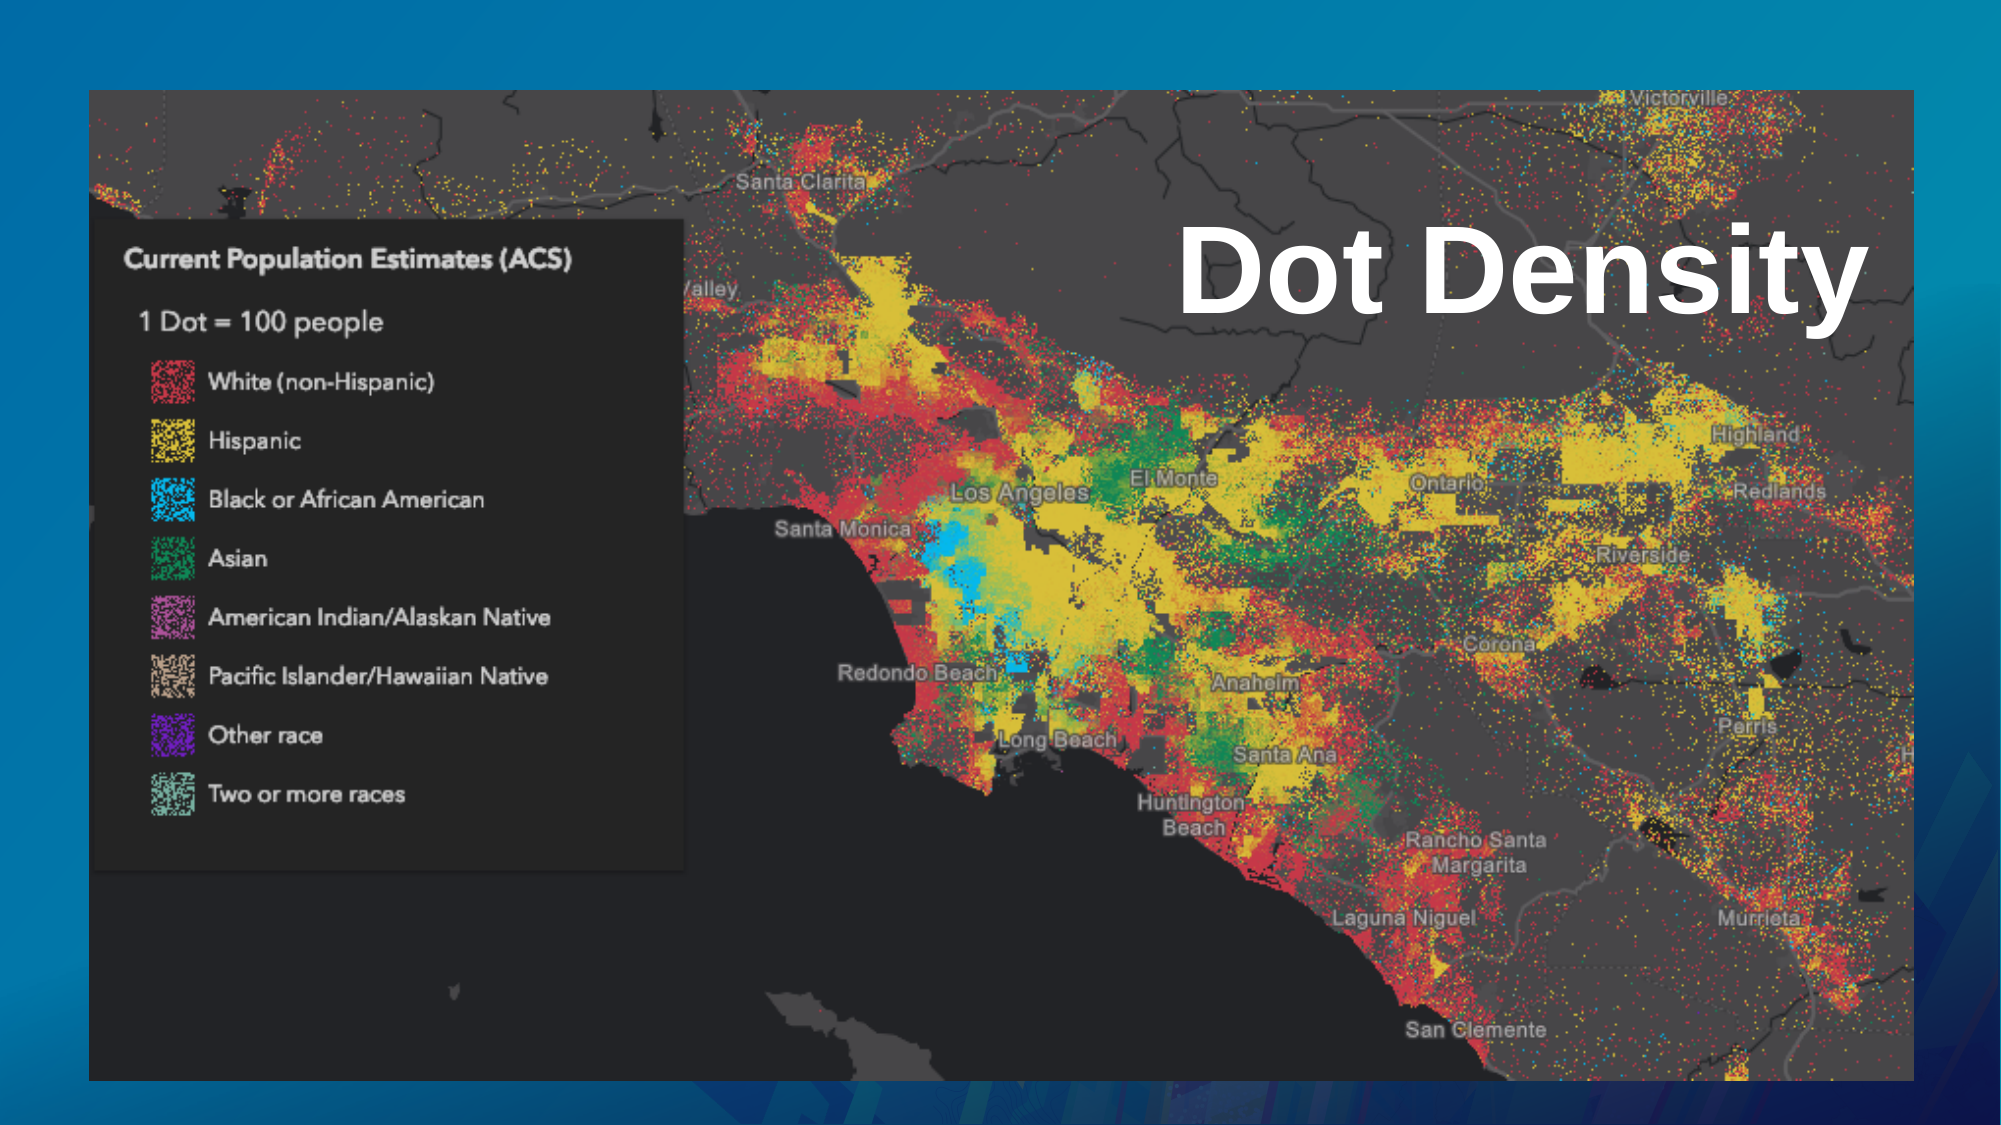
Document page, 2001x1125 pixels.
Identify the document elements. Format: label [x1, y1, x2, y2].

picture [90, 91, 1914, 1081]
text_box [0, 0, 2000, 1125]
